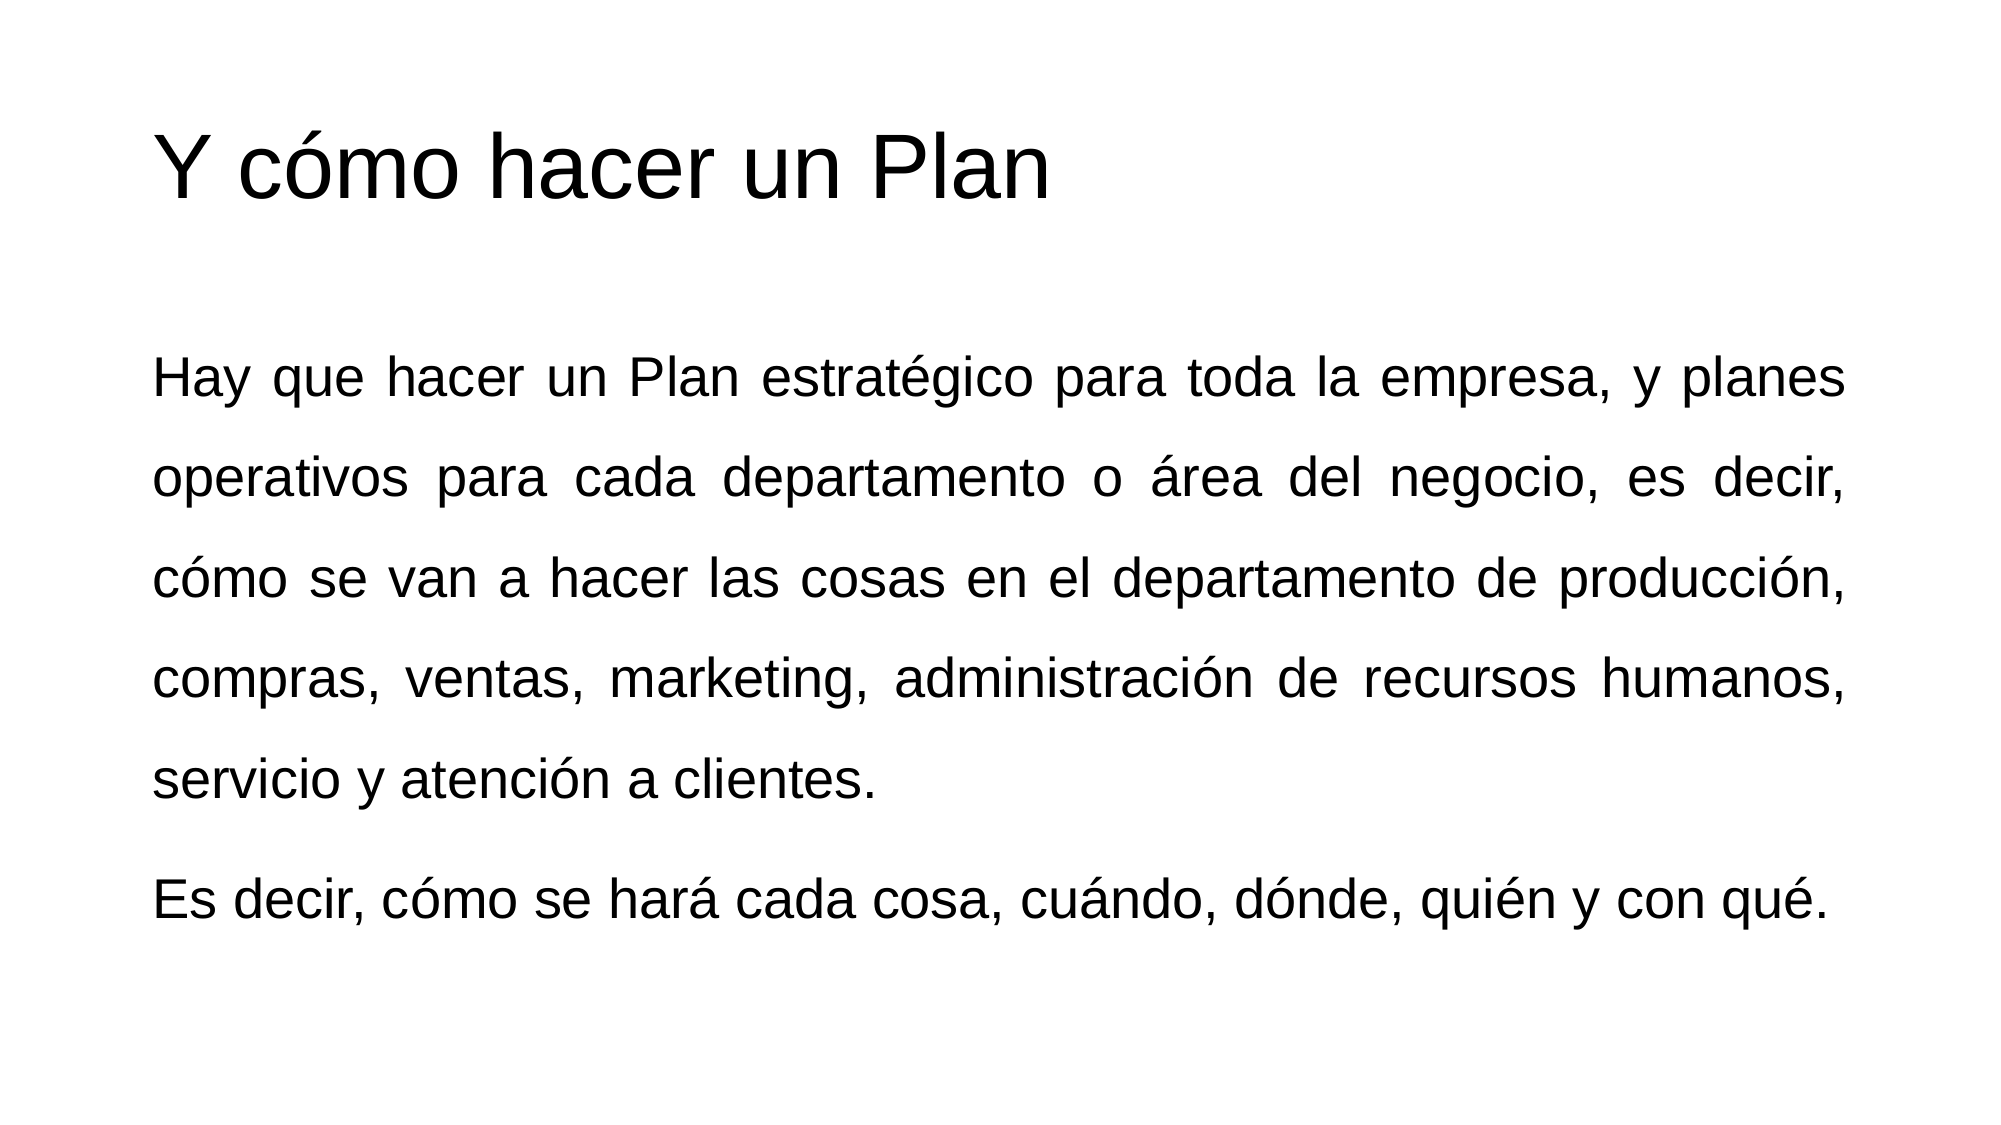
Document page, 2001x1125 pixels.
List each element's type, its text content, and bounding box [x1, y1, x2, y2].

title Y cómo hacer un Plan [137, 59, 1863, 278]
list Hay que hacer un Plan estratégico para toda la empresa, y planes operativos para cada departamento o área del negocio, es decir, cómo se van a hacer las cosas en el departamento de producción, compras, ventas, marketing, administración de recursos humanos, servicio y atención a clientes. Es decir, cómo se hará cada cosa, cuándo, dónde, quién y con qué. [137, 299, 1863, 1014]
